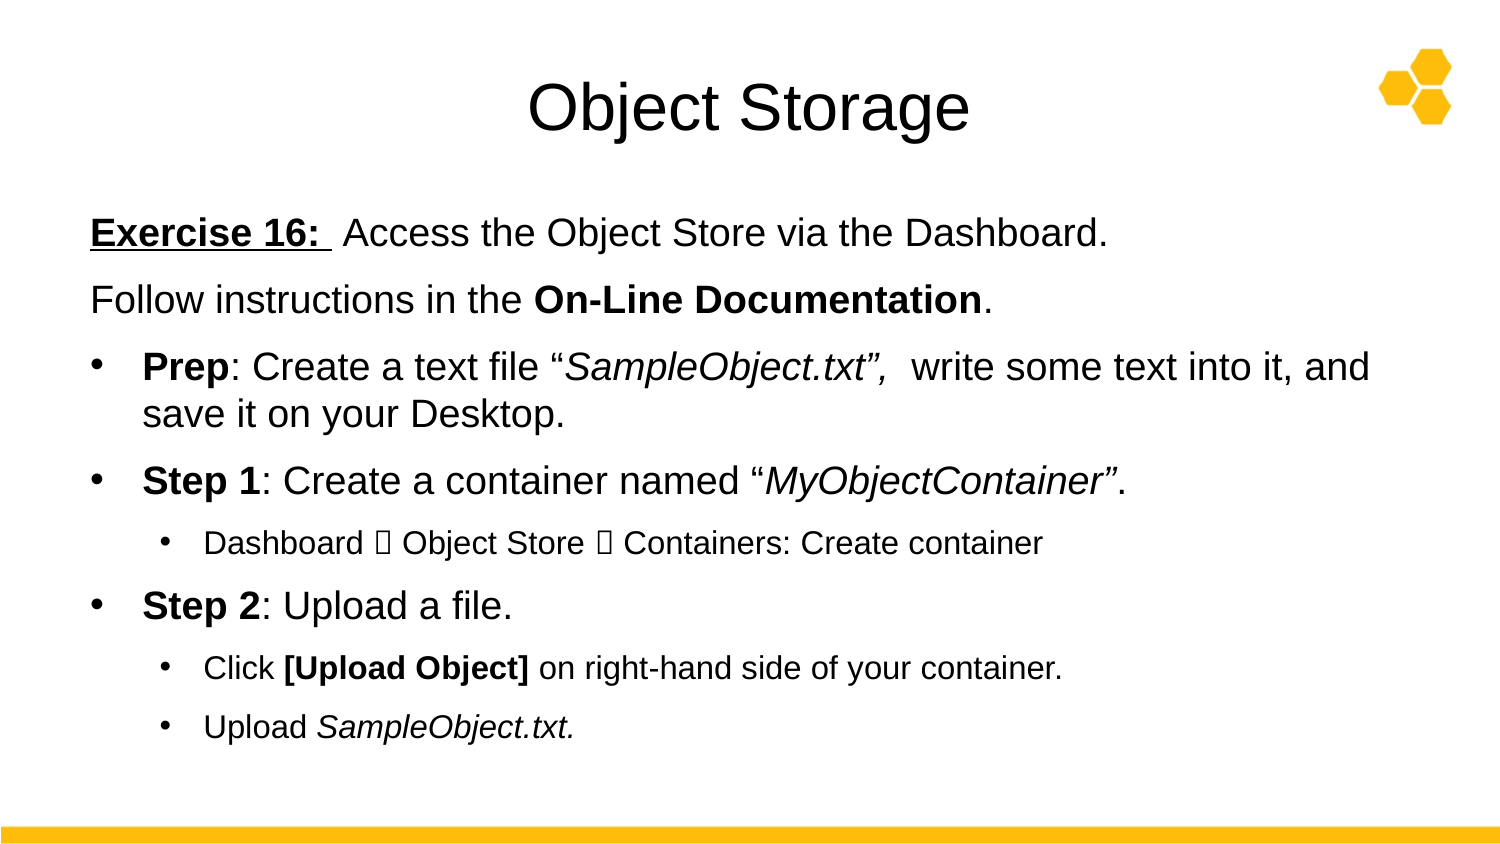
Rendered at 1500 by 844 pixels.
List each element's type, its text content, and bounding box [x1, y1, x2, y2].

list Exercise 16: Access the Object Store via the Dashboard. Follow instructions in the On-Line Documentation. Prep: Create a text file “SampleObject.txt”, write some text into it, and save it on your Desktop. Step 1: Create a container named “MyObjectContainer”. Dashboard  Object Store  Containers: Create container Step 2: Upload a file. Click [Upload Object] on right-hand side of your container. Upload SampleObject.txt. [75, 199, 1425, 754]
picture [0, 0, 1500, 844]
title Object Storage [75, 33, 1425, 175]
